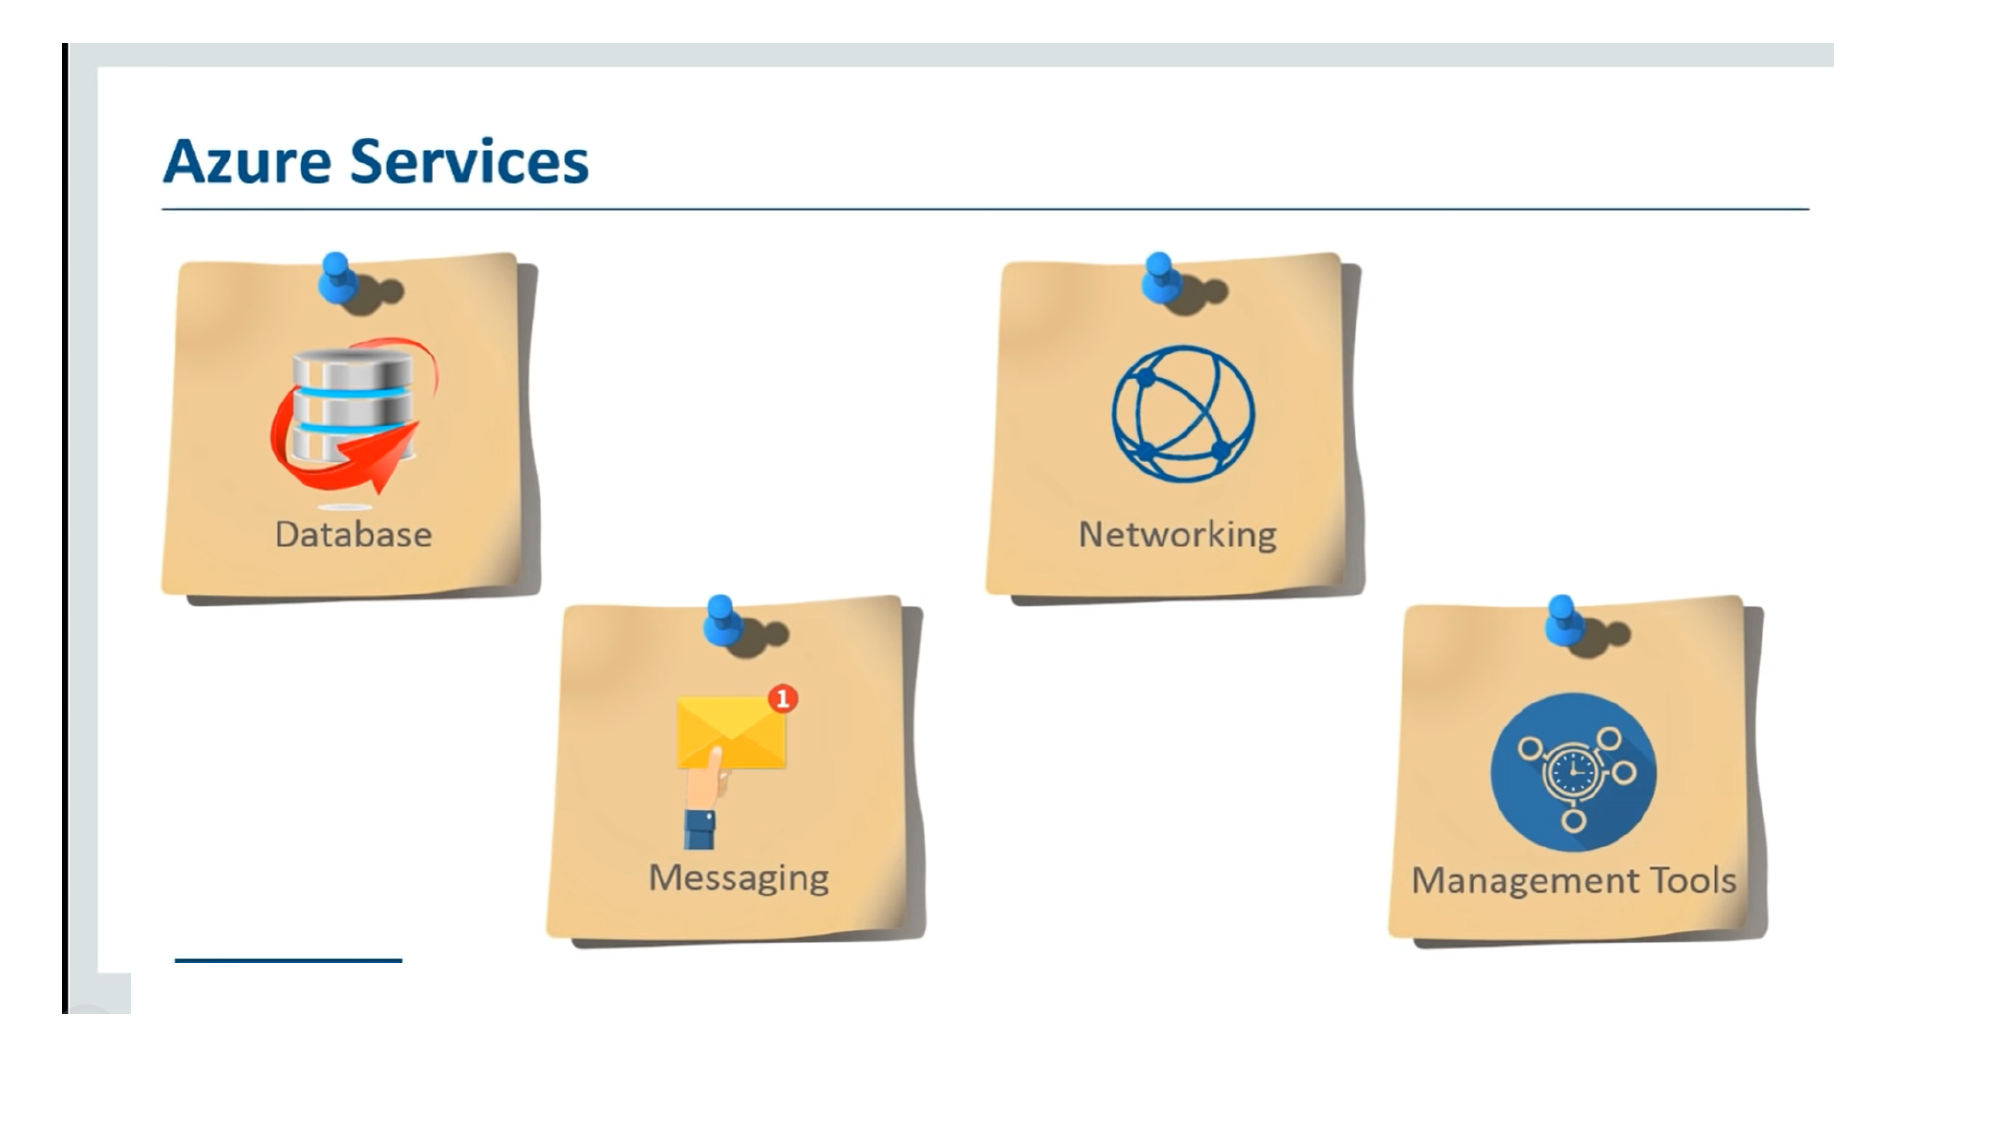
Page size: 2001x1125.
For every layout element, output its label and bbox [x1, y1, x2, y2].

list [62, 43, 1834, 1014]
